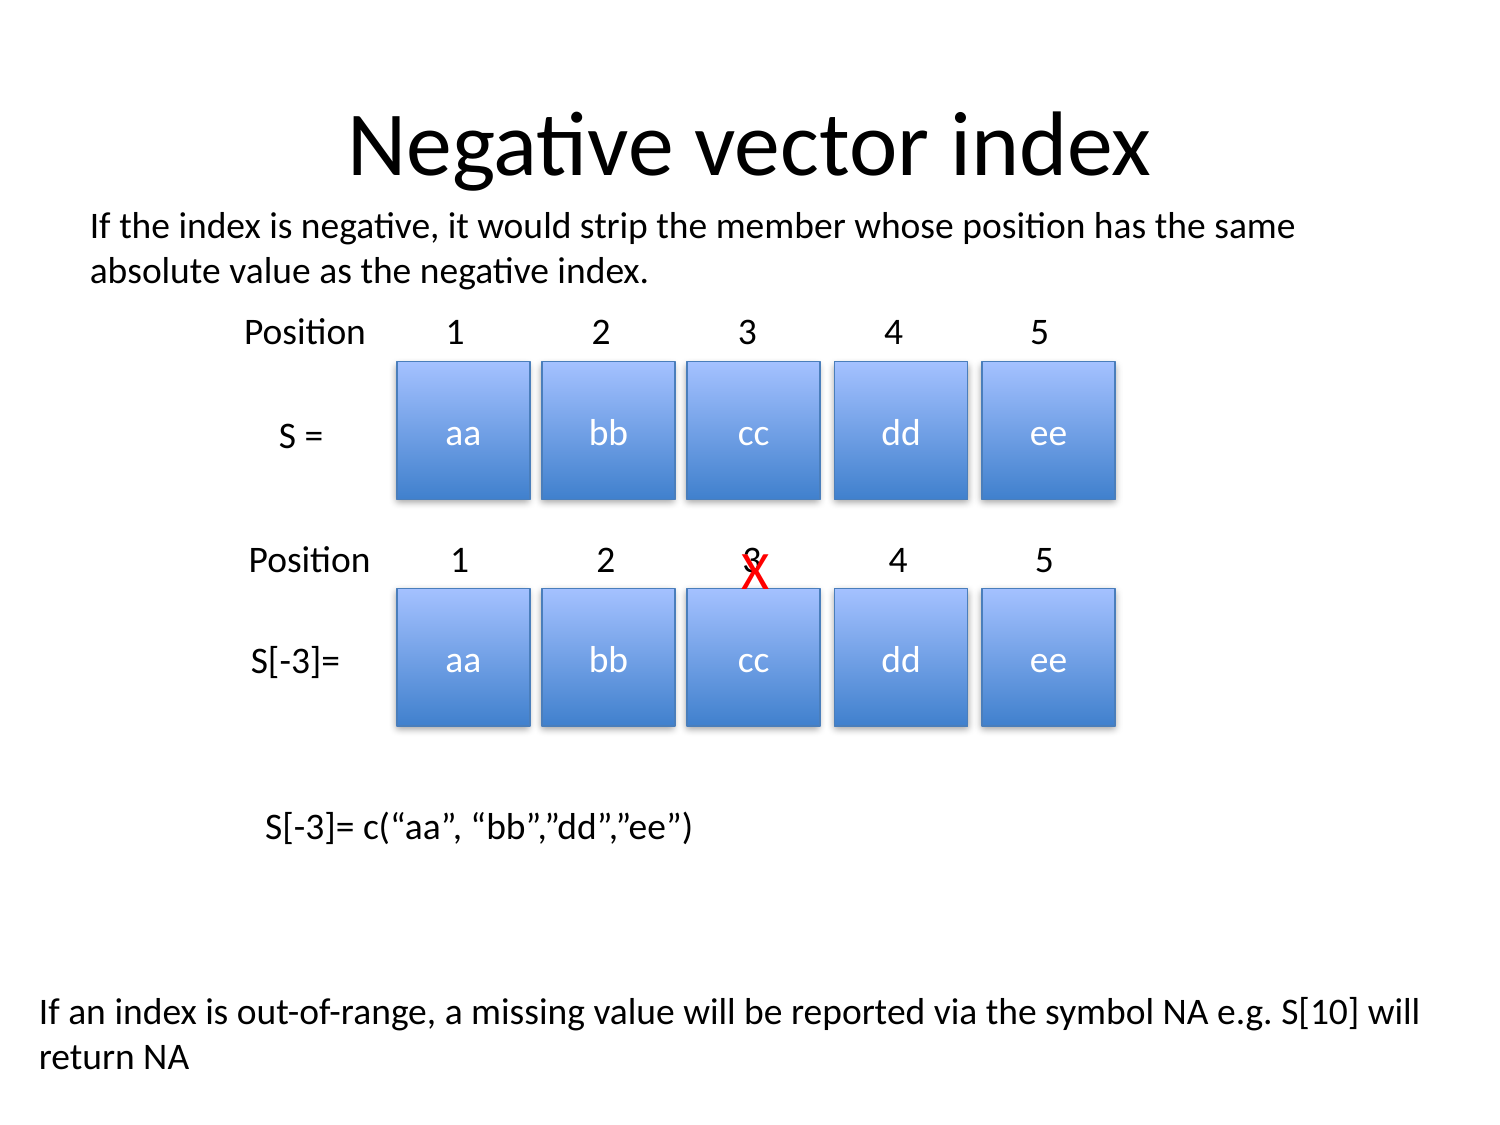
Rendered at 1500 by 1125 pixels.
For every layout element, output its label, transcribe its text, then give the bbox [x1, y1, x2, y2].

text_box dd [834, 361, 968, 500]
text_box cc [686, 361, 821, 500]
text_box bb [541, 588, 676, 727]
text_box If an index is out-of-range, a missing value will be reported via the symbol NA e.g. S[10] will return NA [24, 979, 1464, 1085]
text_box cc [686, 588, 821, 727]
text_box X [726, 527, 786, 608]
text_box dd [834, 588, 968, 727]
text_box Position [229, 299, 382, 360]
text_box Position [234, 527, 386, 588]
text_box S[-3]= [236, 629, 364, 689]
text_box ee [981, 588, 1116, 727]
text_box S[-3]= c(“aa”, “bb”,”dd”,”ee”) [250, 794, 717, 855]
text_box aa [396, 588, 531, 727]
text_box aa [396, 361, 531, 500]
title Negative vector index [75, 45, 1425, 193]
text_box 1 2 3 4 5 [401, 527, 726, 588]
text_box 1 2 3 4 5 [396, 299, 1116, 360]
text_box S = [264, 403, 347, 463]
text_box 1 2 3 4 5 [786, 527, 1120, 588]
text_box ee [981, 361, 1116, 500]
text_box bb [541, 361, 676, 500]
text_box If the index is negative, it would strip the member whose position has the same absolute value as the negative index. [74, 193, 1425, 299]
